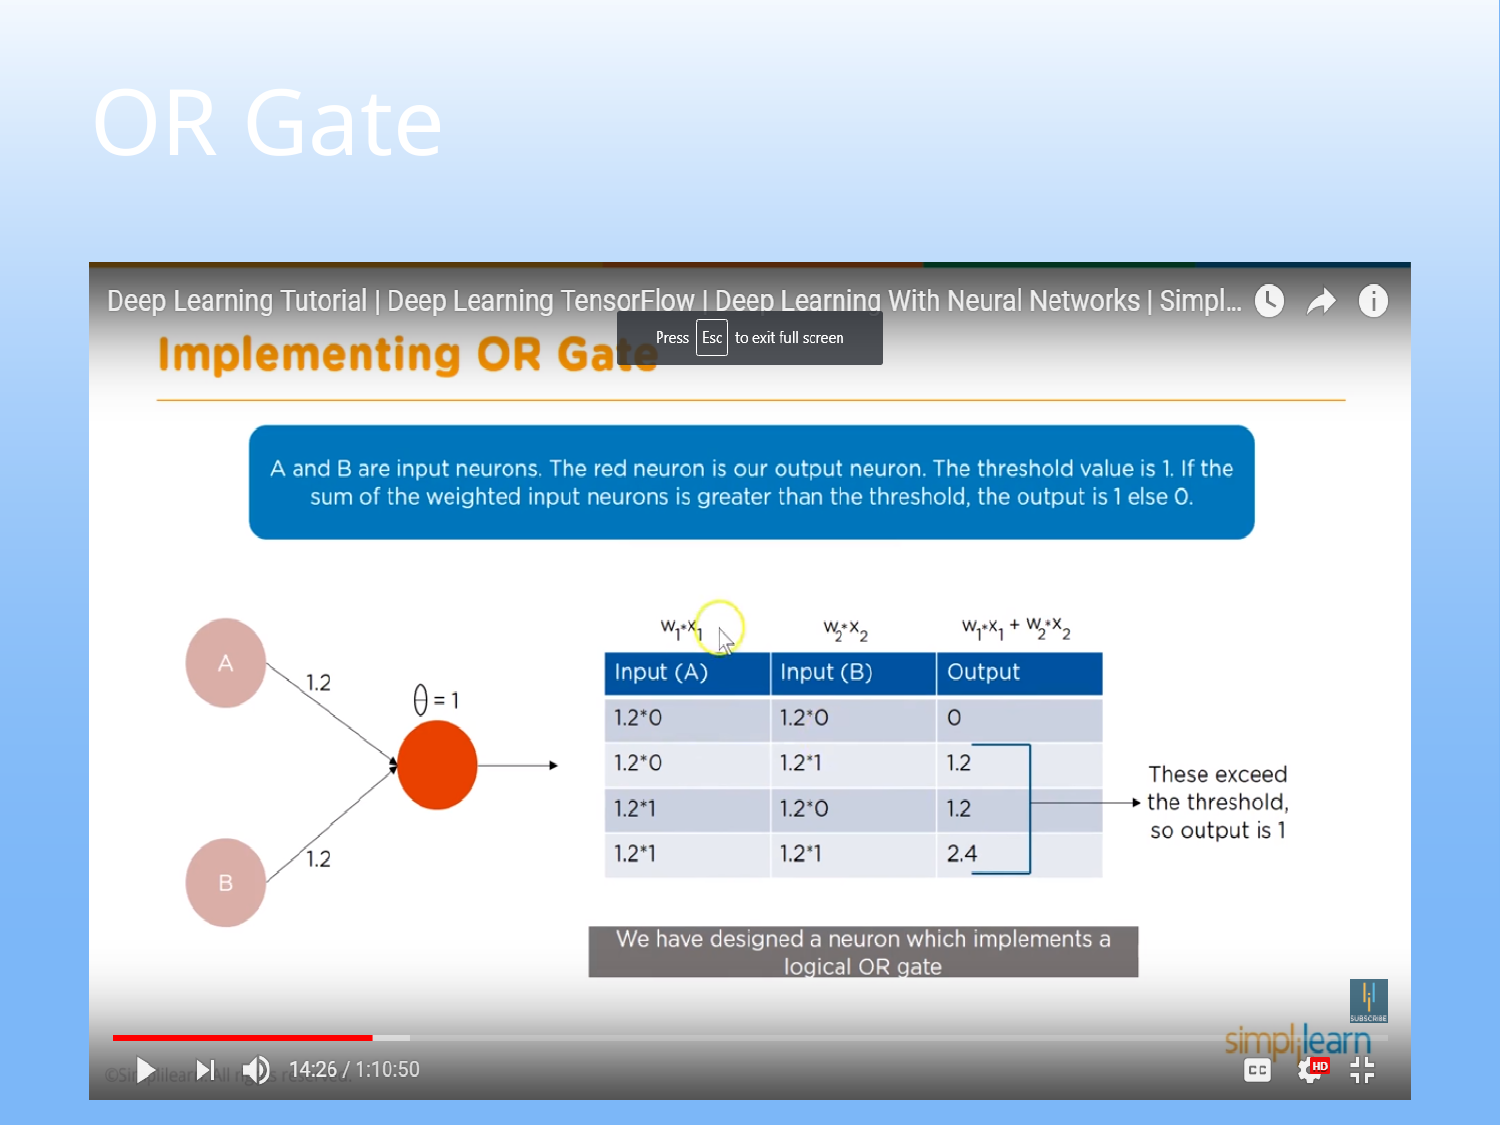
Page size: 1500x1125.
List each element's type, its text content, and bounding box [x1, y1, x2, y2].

title OR Gate [75, 24, 1425, 213]
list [89, 261, 1411, 1101]
